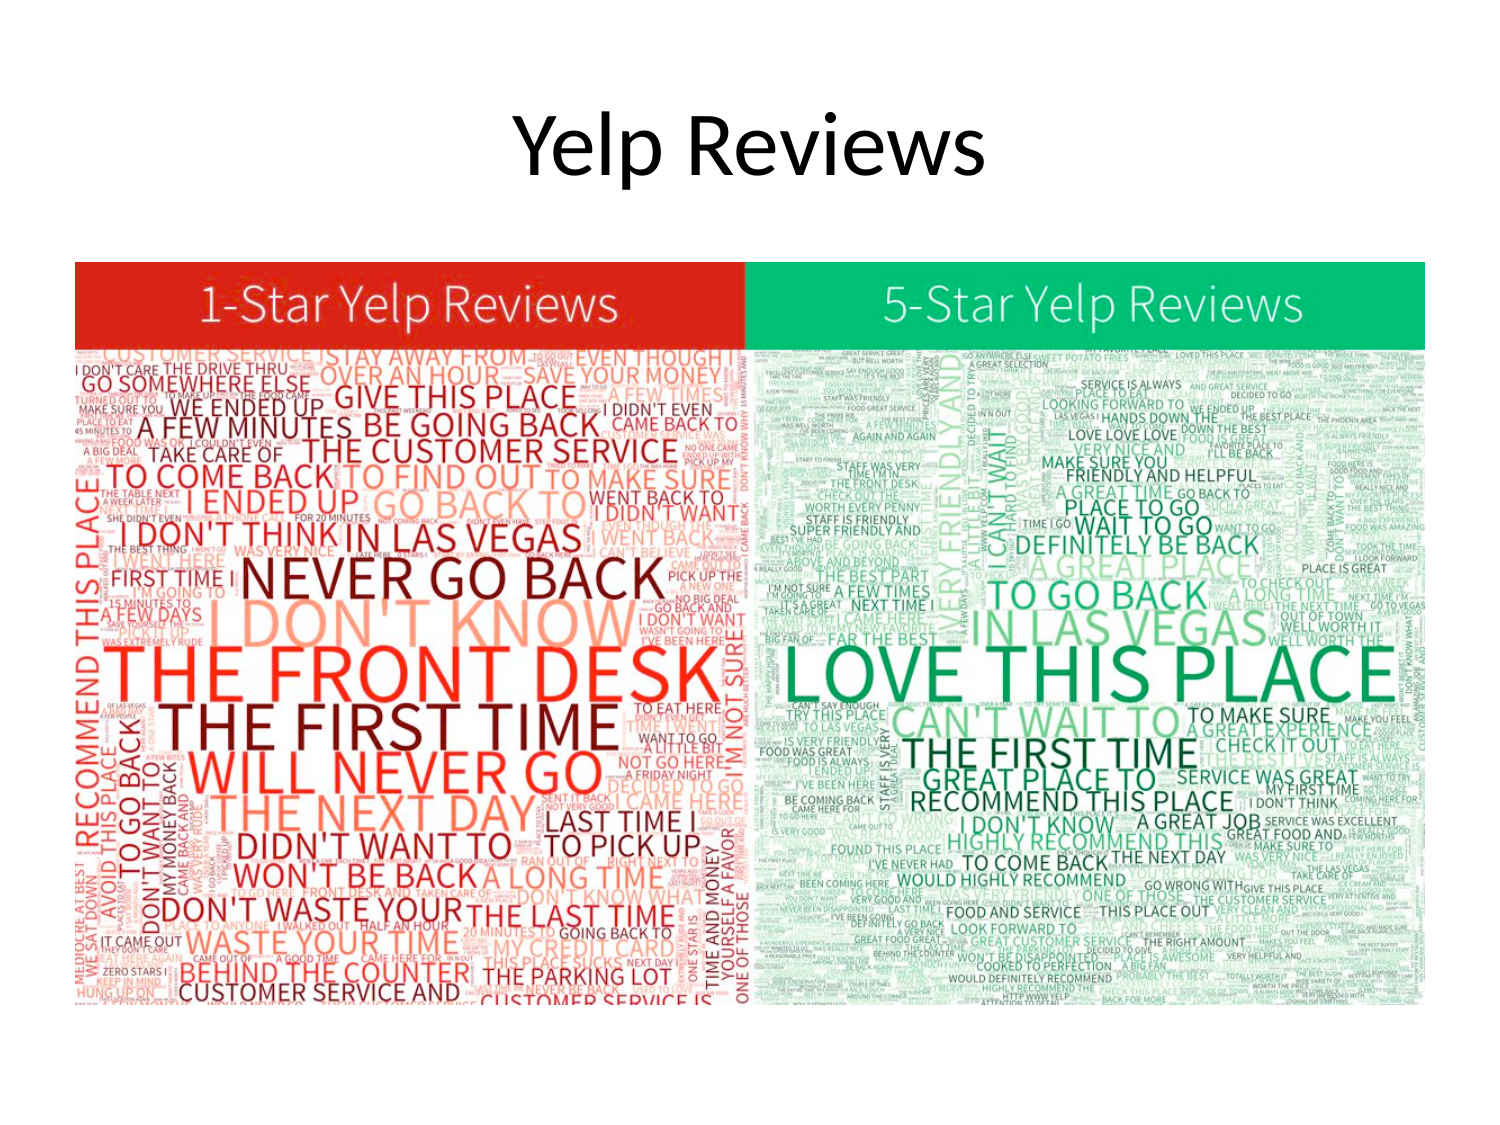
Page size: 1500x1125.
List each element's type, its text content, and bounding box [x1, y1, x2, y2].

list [74, 262, 1426, 1006]
title Yelp Reviews [75, 45, 1425, 233]
